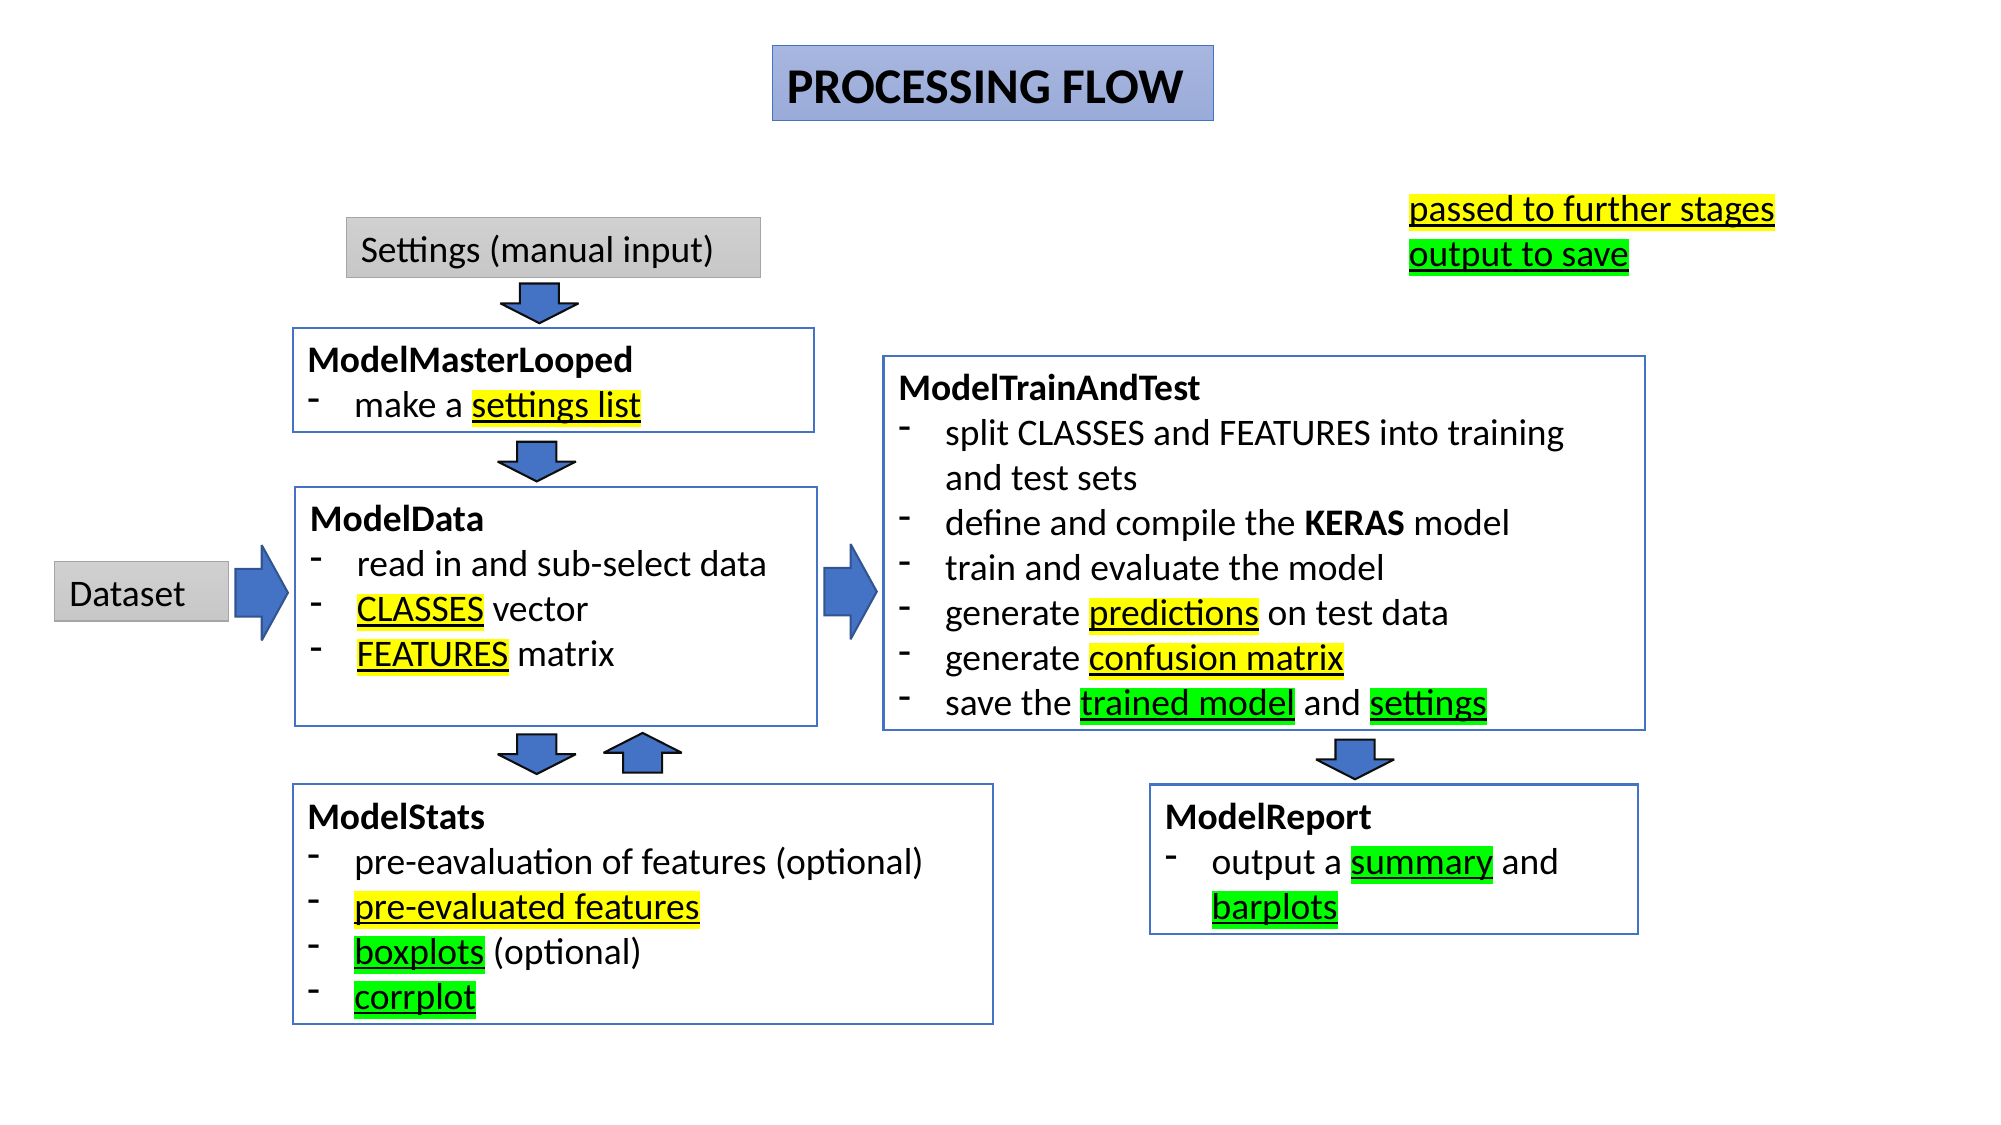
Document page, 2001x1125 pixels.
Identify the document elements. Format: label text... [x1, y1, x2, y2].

text_box [1315, 738, 1395, 781]
text_box [497, 733, 577, 776]
text_box ModelMasterLooped make a settings list [292, 327, 815, 433]
text_box ModelReport output a summary and barplots [1149, 783, 1639, 935]
text_box ModelData read in and sub-select data CLASSES vector FEATURES matrix [294, 486, 818, 727]
text_box ModelStats pre-eavaluation of features (optional) pre-evaluated features boxplots (optional) corrplot [292, 783, 994, 1025]
text_box Settings (manual input) [346, 217, 761, 278]
text_box [499, 282, 579, 325]
text_box [234, 544, 290, 641]
text_box passed to further stages output to save [1393, 176, 1810, 283]
text_box PROCESSING FLOW [772, 45, 1214, 121]
text_box [603, 731, 683, 774]
text_box [823, 543, 878, 640]
text_box Dataset [54, 561, 229, 622]
text_box ModelTrainAndTest split CLASSES and FEATURES into training and test sets define and compile the KERAS model train and evaluate the model generate predictions on test data generate confusion matrix save the trained model and settings [882, 355, 1646, 731]
text_box [497, 440, 577, 483]
